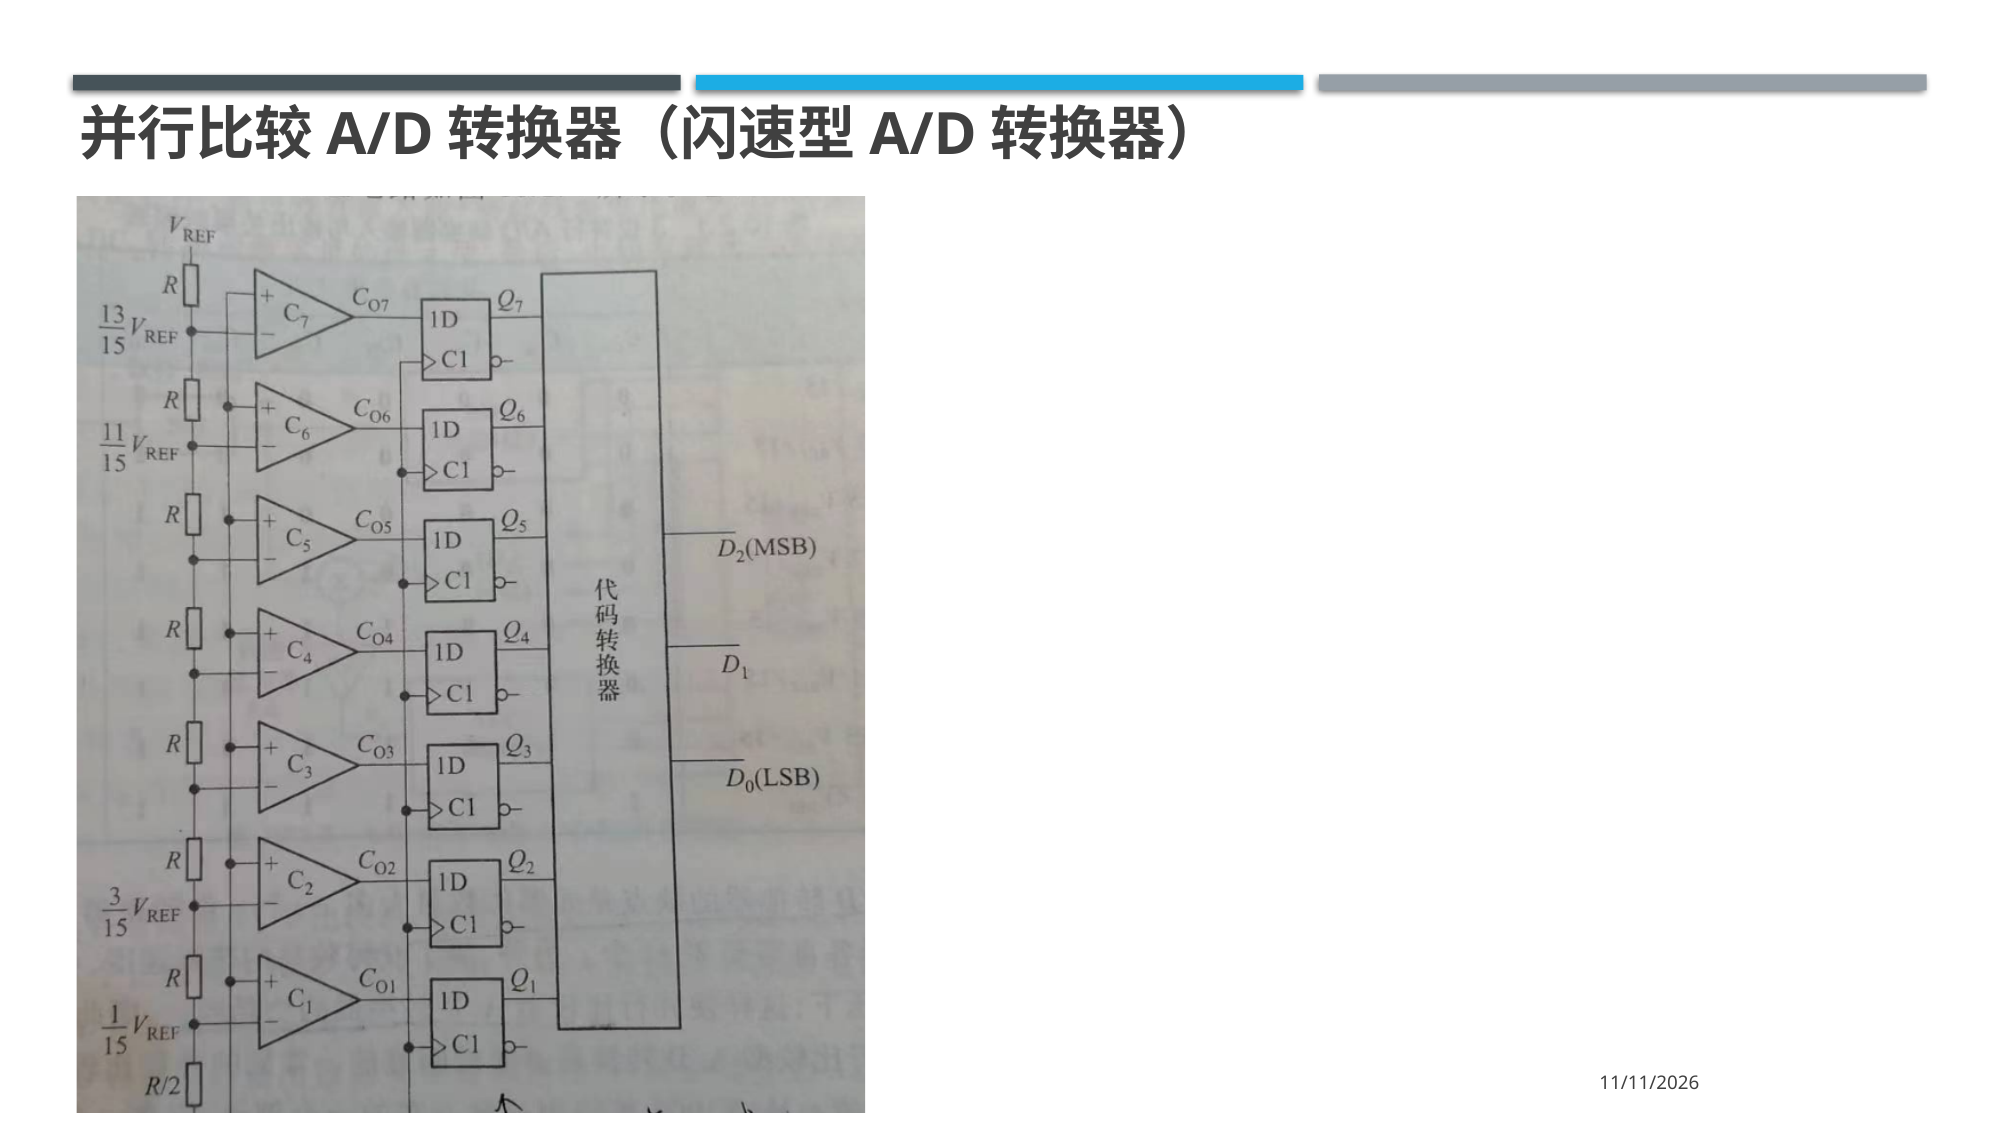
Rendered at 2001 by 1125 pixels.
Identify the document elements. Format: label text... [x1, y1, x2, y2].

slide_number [1247, 1053, 1715, 1114]
title 并行比较a/D转换器（闪速型A/D转换器） [64, 11, 1874, 174]
picture [12, 196, 930, 1113]
